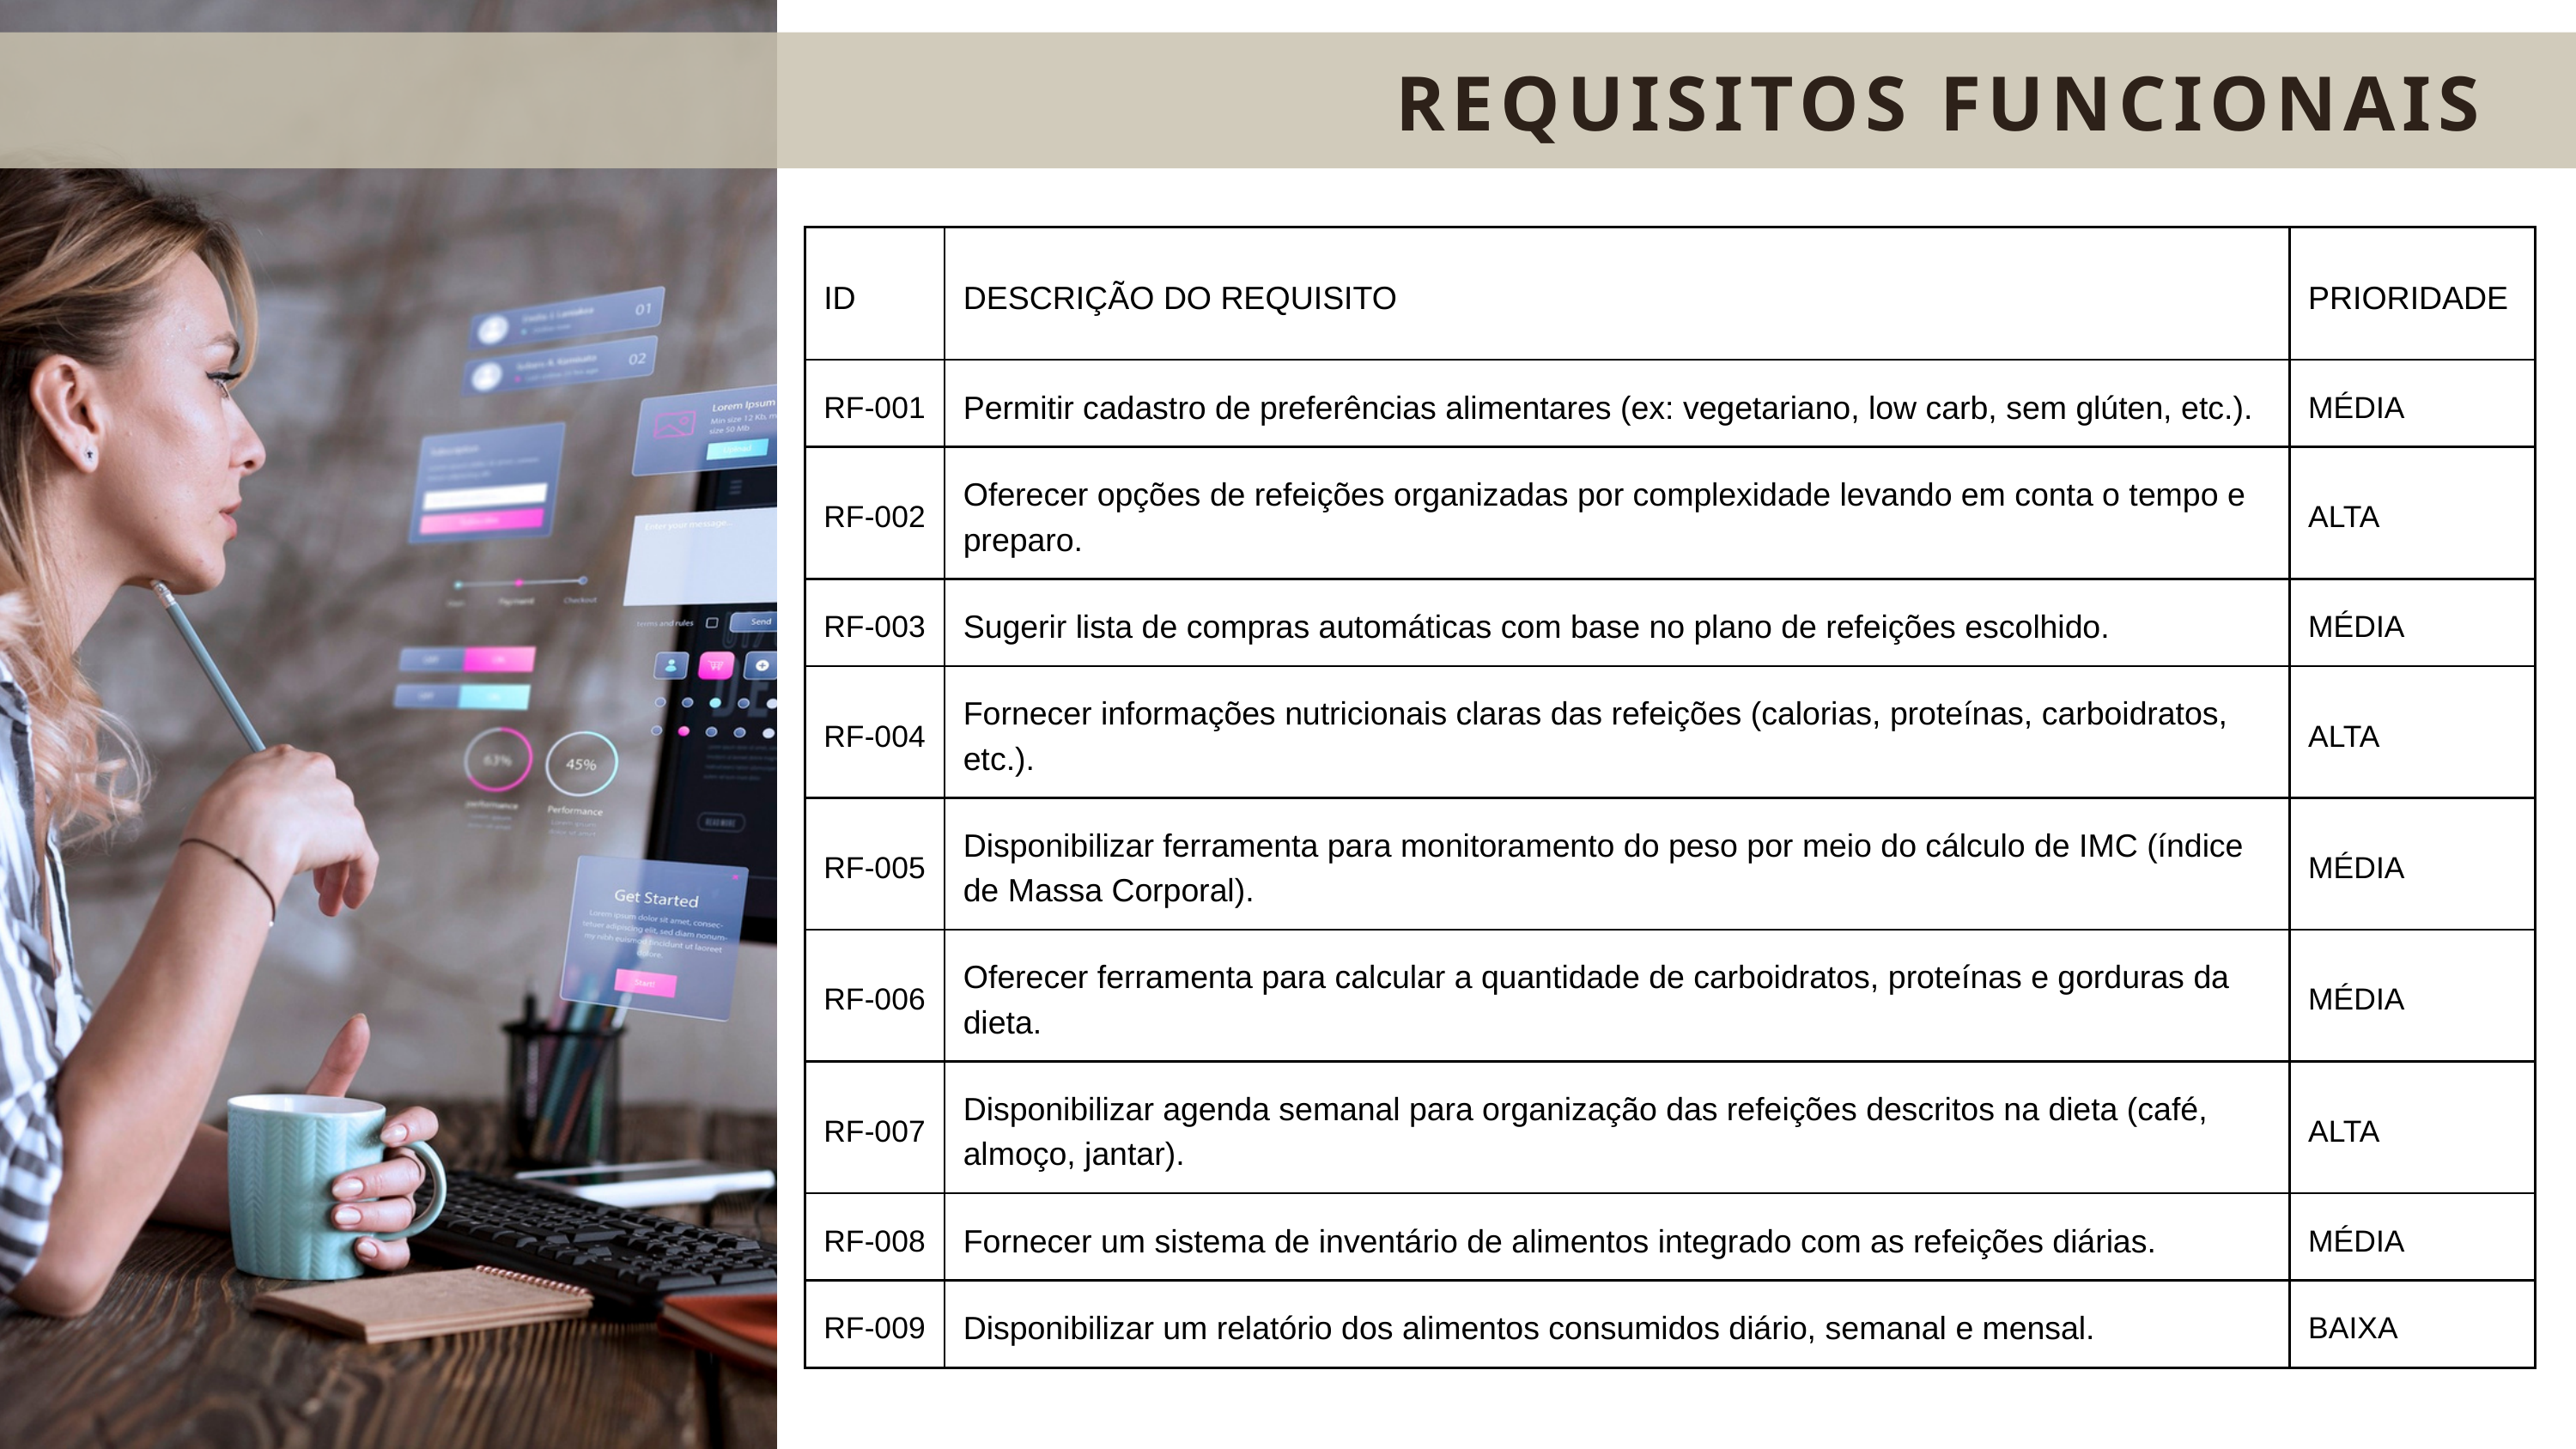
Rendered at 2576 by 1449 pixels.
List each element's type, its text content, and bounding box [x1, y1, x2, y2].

table_header DESCRIÇÃO DO REQUISITO [945, 228, 2288, 359]
table_cell RF-006 [806, 931, 944, 1060]
table_cell MÉDIA [2291, 1194, 2534, 1279]
table_cell Disponibilizar agenda semanal para organização das refeições descritos na dieta (café, almoço, jantar). [945, 1063, 2288, 1192]
table_cell Disponibilizar ferramenta para monitoramento do peso por meio do cálculo de IMC (índice de Massa Corporal). [945, 799, 2288, 929]
table_cell Fornecer um sistema de inventário de alimentos integrado com as refeições diárias. [945, 1194, 2288, 1279]
table_cell RF-009 [806, 1282, 944, 1367]
table_cell BAIXA [2291, 1282, 2534, 1367]
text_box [0, 0, 778, 30]
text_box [0, 32, 2576, 169]
table_cell Fornecer informações nutricionais claras das refeições (calorias, proteínas, carboidratos, etc.). [945, 667, 2288, 797]
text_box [0, 177, 778, 1449]
table_cell RF-001 [806, 361, 944, 446]
table_header PRIORIDADE [2291, 228, 2534, 359]
table_cell Permitir cadastro de preferências alimentares (ex: vegetariano, low carb, sem glúten, etc.). [945, 361, 2288, 446]
table_cell RF-003 [806, 580, 944, 665]
table_cell Sugerir lista de compras automáticas com base no plano de refeições escolhido. [945, 580, 2288, 665]
table_cell RF-005 [806, 799, 944, 929]
table_header ID [806, 228, 944, 359]
table_cell ALTA [2291, 667, 2534, 797]
table_cell Oferecer ferramenta para calcular a quantidade de carboidratos, proteínas e gorduras da dieta. [945, 931, 2288, 1060]
table_cell MÉDIA [2291, 361, 2534, 446]
table_cell MÉDIA [2291, 580, 2534, 665]
table_cell MÉDIA [2291, 931, 2534, 1060]
table_cell ALTA [2291, 1063, 2534, 1192]
table_cell RF-008 [806, 1194, 944, 1279]
table_cell ALTA [2291, 448, 2534, 578]
table_cell Oferecer opções de refeições organizadas por complexidade levando em conta o tempo e preparo. [945, 448, 2288, 578]
table_cell MÉDIA [2291, 799, 2534, 929]
table_cell RF-004 [806, 667, 944, 797]
table_cell RF-007 [806, 1063, 944, 1192]
table_cell Disponibilizar um relatório dos alimentos consumidos diário, semanal e mensal. [945, 1282, 2288, 1367]
table_cell RF-002 [806, 448, 944, 578]
